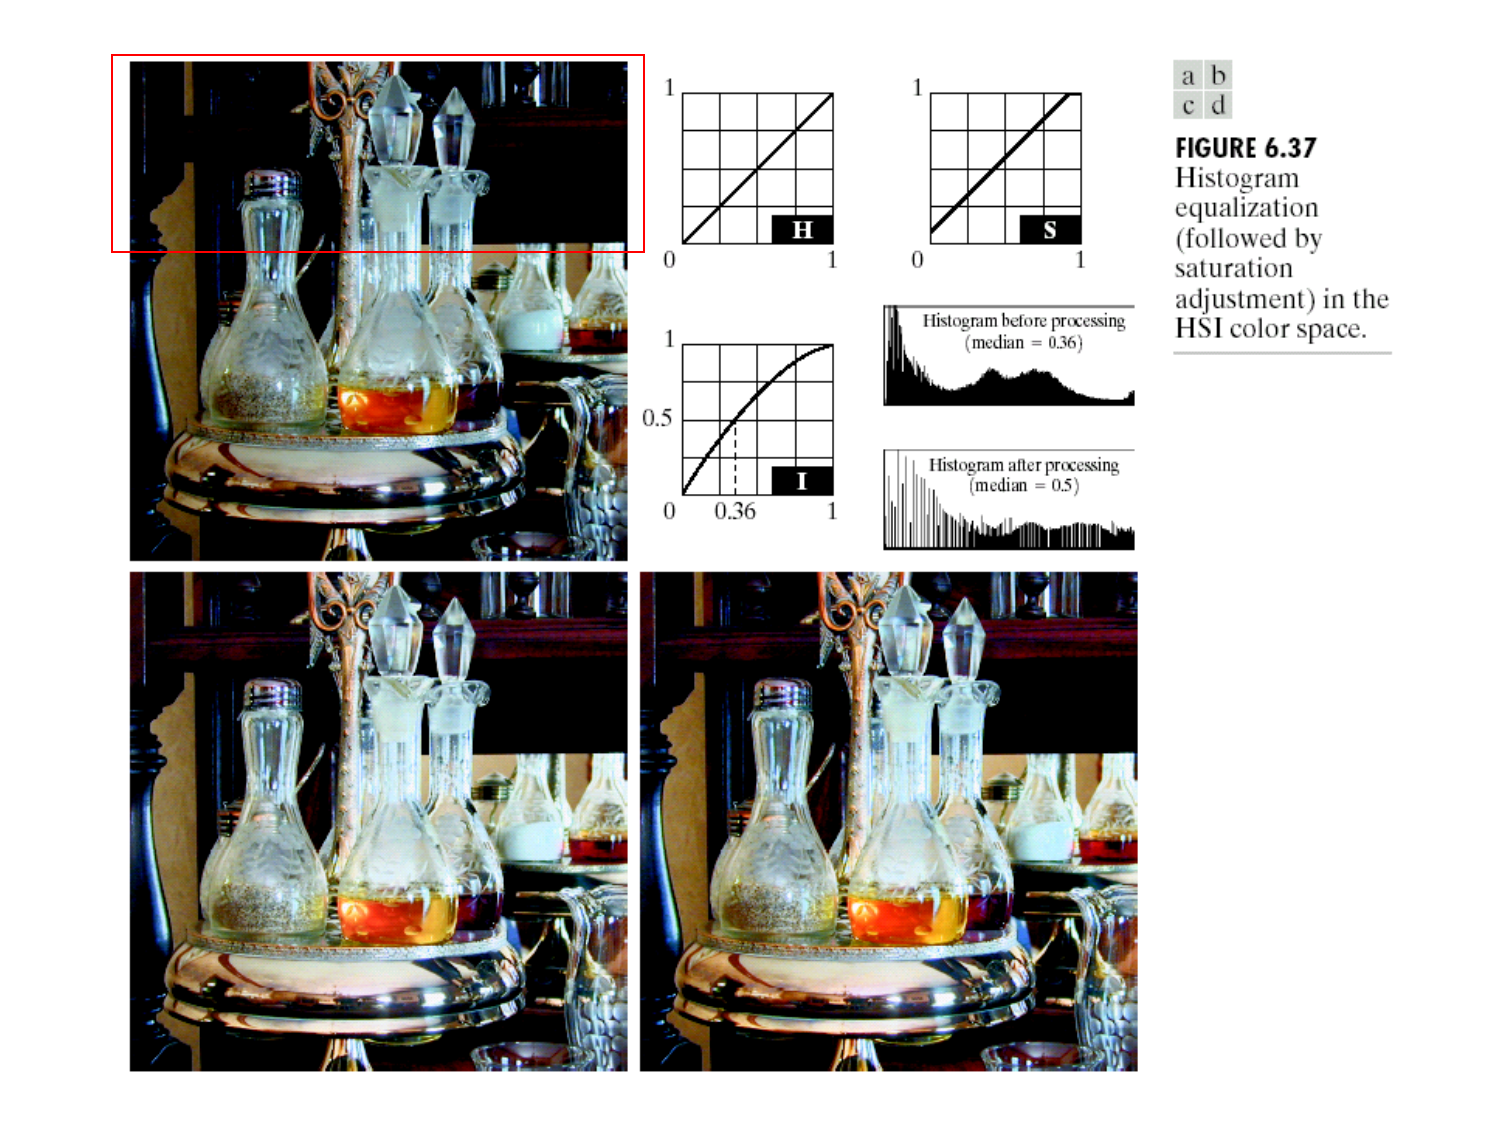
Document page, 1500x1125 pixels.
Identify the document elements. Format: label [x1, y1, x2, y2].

text_box [112, 54, 123, 253]
picture [123, 54, 1400, 1082]
